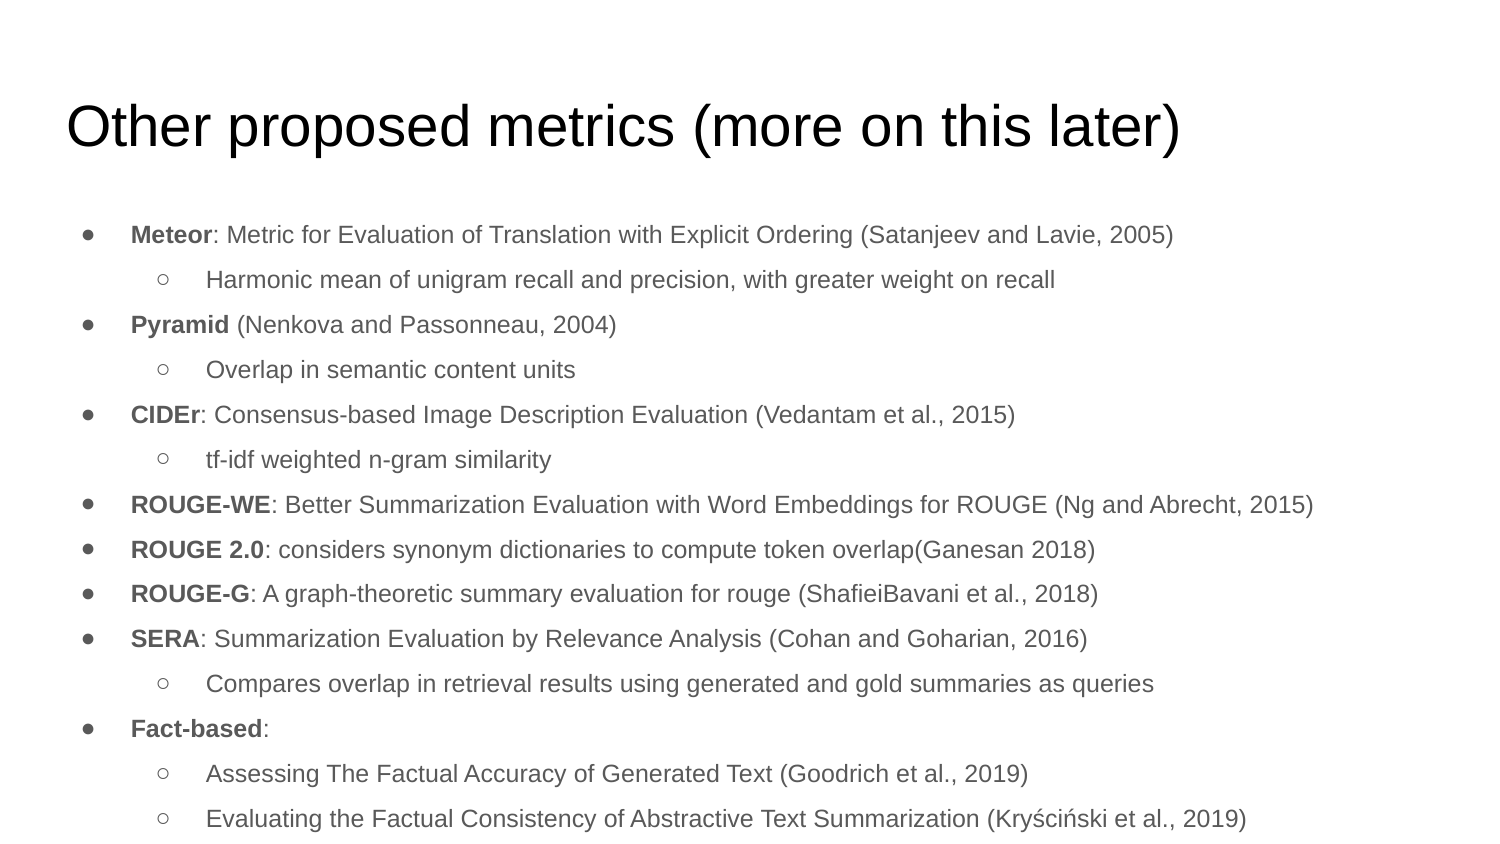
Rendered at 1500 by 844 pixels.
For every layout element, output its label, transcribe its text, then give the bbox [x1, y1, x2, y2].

title Other proposed metrics (more on this later) [51, 72, 1449, 167]
list Meteor: Metric for Evaluation of Translation with Explicit Ordering (Satanjeev and Lavie, 2005) Harmonic mean of unigram recall and precision, with greater weight on recall Pyramid (Nenkova and Passonneau, 2004) Overlap in semantic content units CIDEr: Consensus-based Image Description Evaluation (Vedantam et al., 2015) tf-idf weighted n-gram similarity ROUGE-WE: Better Summarization Evaluation with Word Embeddings for ROUGE (Ng and Abrecht, 2015) ROUGE 2.0: considers synonym dictionaries to compute token overlap(Ganesan 2018) ROUGE-G: A graph-theoretic summary evaluation for rouge (ShafieiBavani et al., 2018) SERA: Summarization Evaluation by Relevance Analysis (Cohan and Goharian, 2016) Compares overlap in retrieval results using generated and gold summaries as queries Fact-based: Assessing The Factual Accuracy of Generated Text (Goodrich et al., 2019) Evaluating the Factual Consistency of Abstractive Text Summarization (Kryściński et al., 2019) [40, 189, 1449, 844]
